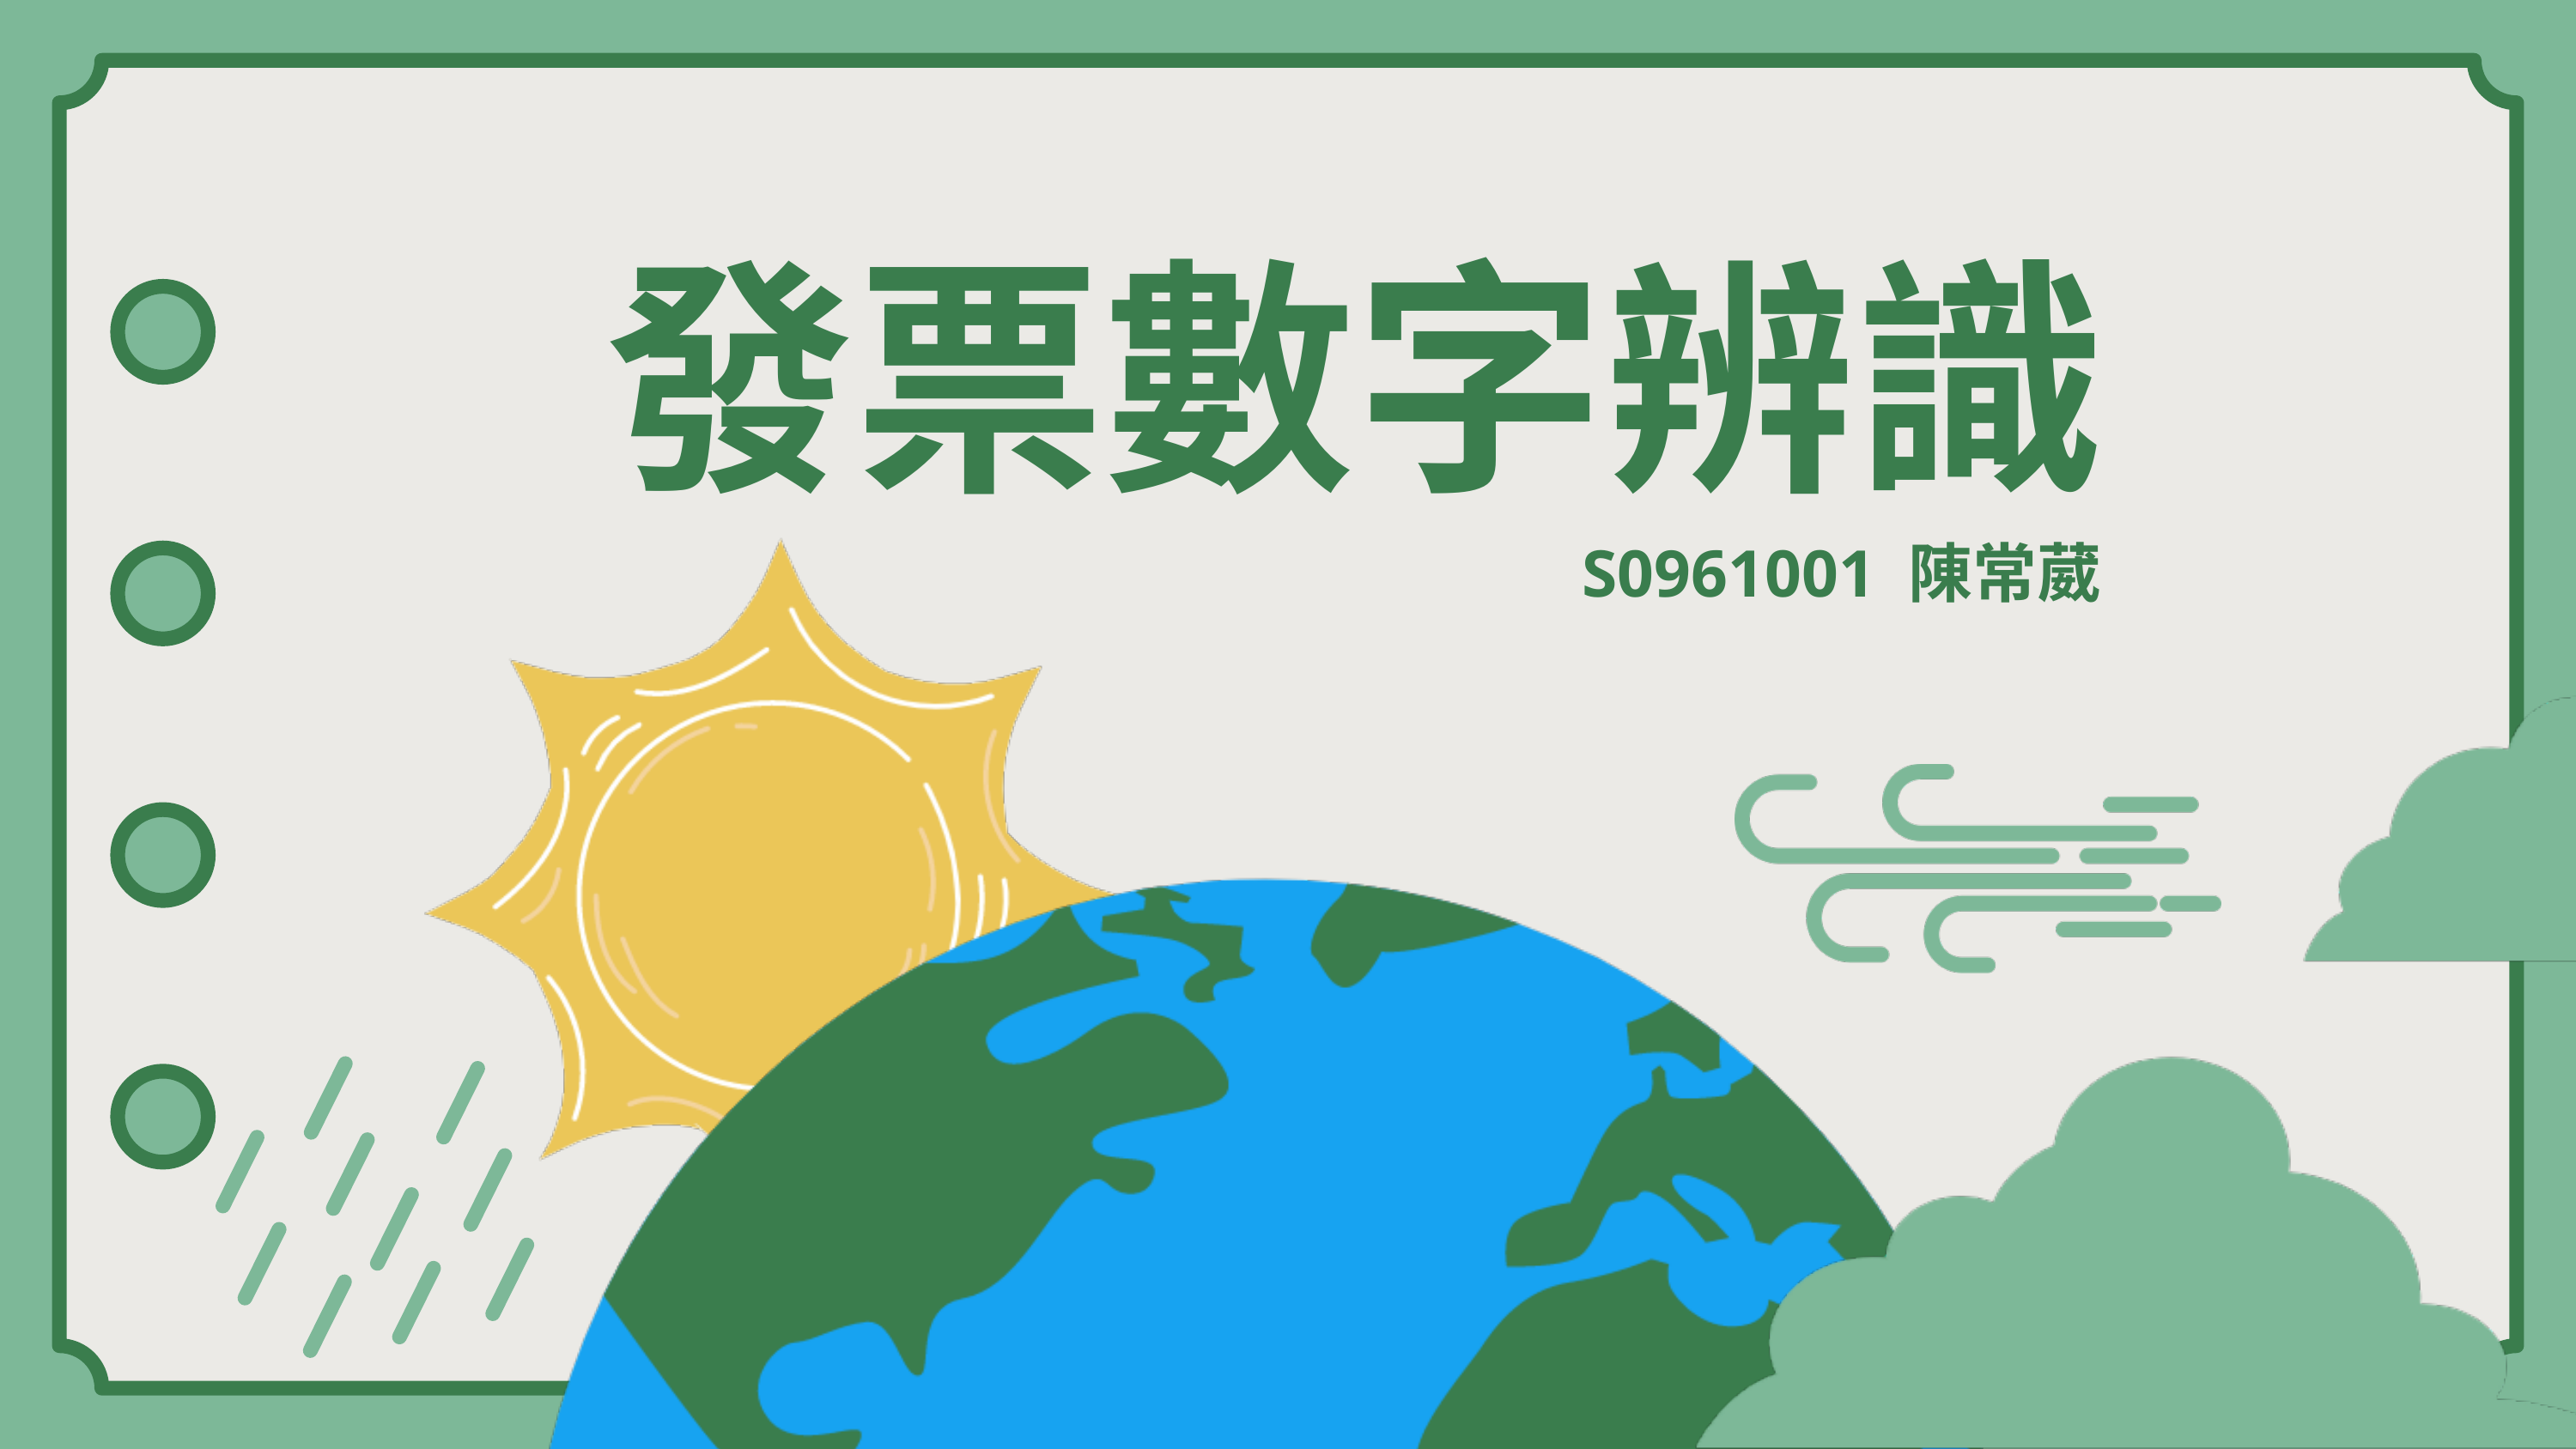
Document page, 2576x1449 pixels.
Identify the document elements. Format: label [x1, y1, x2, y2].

text_box [240, 112, 2576, 611]
picture [393, 611, 2576, 1449]
text_box [58, 39, 2518, 1389]
text_box [117, 286, 209, 1163]
